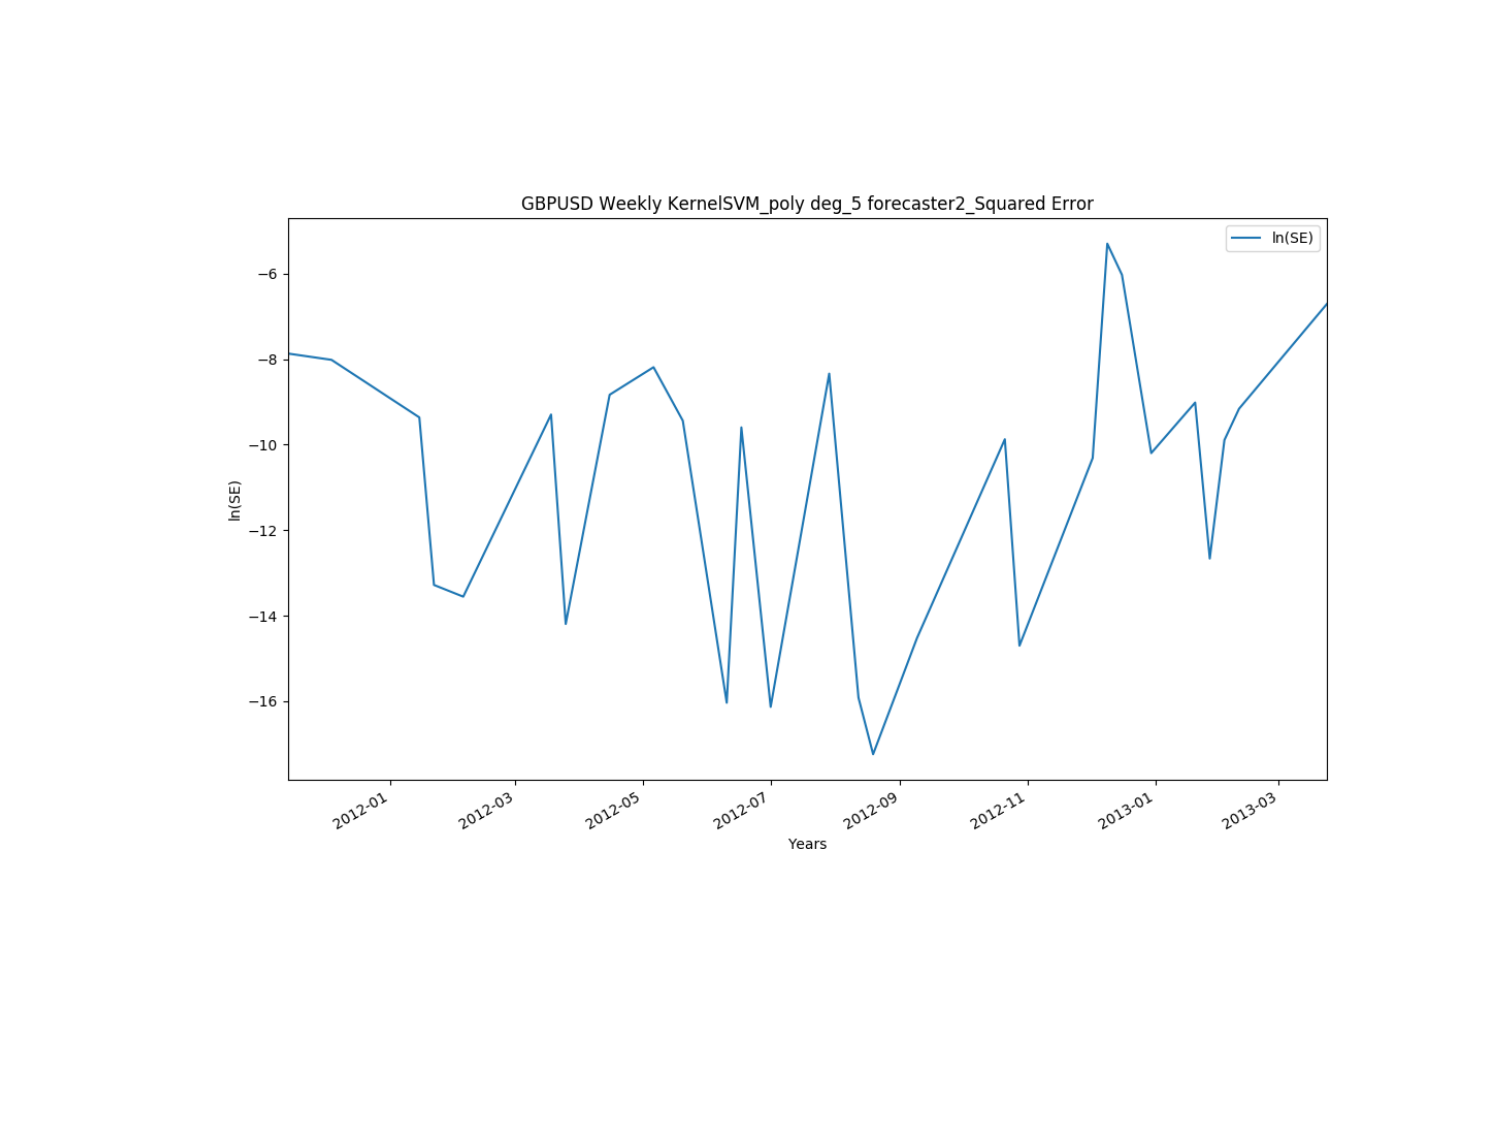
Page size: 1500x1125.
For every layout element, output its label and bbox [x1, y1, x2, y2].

picture [119, 119, 1461, 946]
